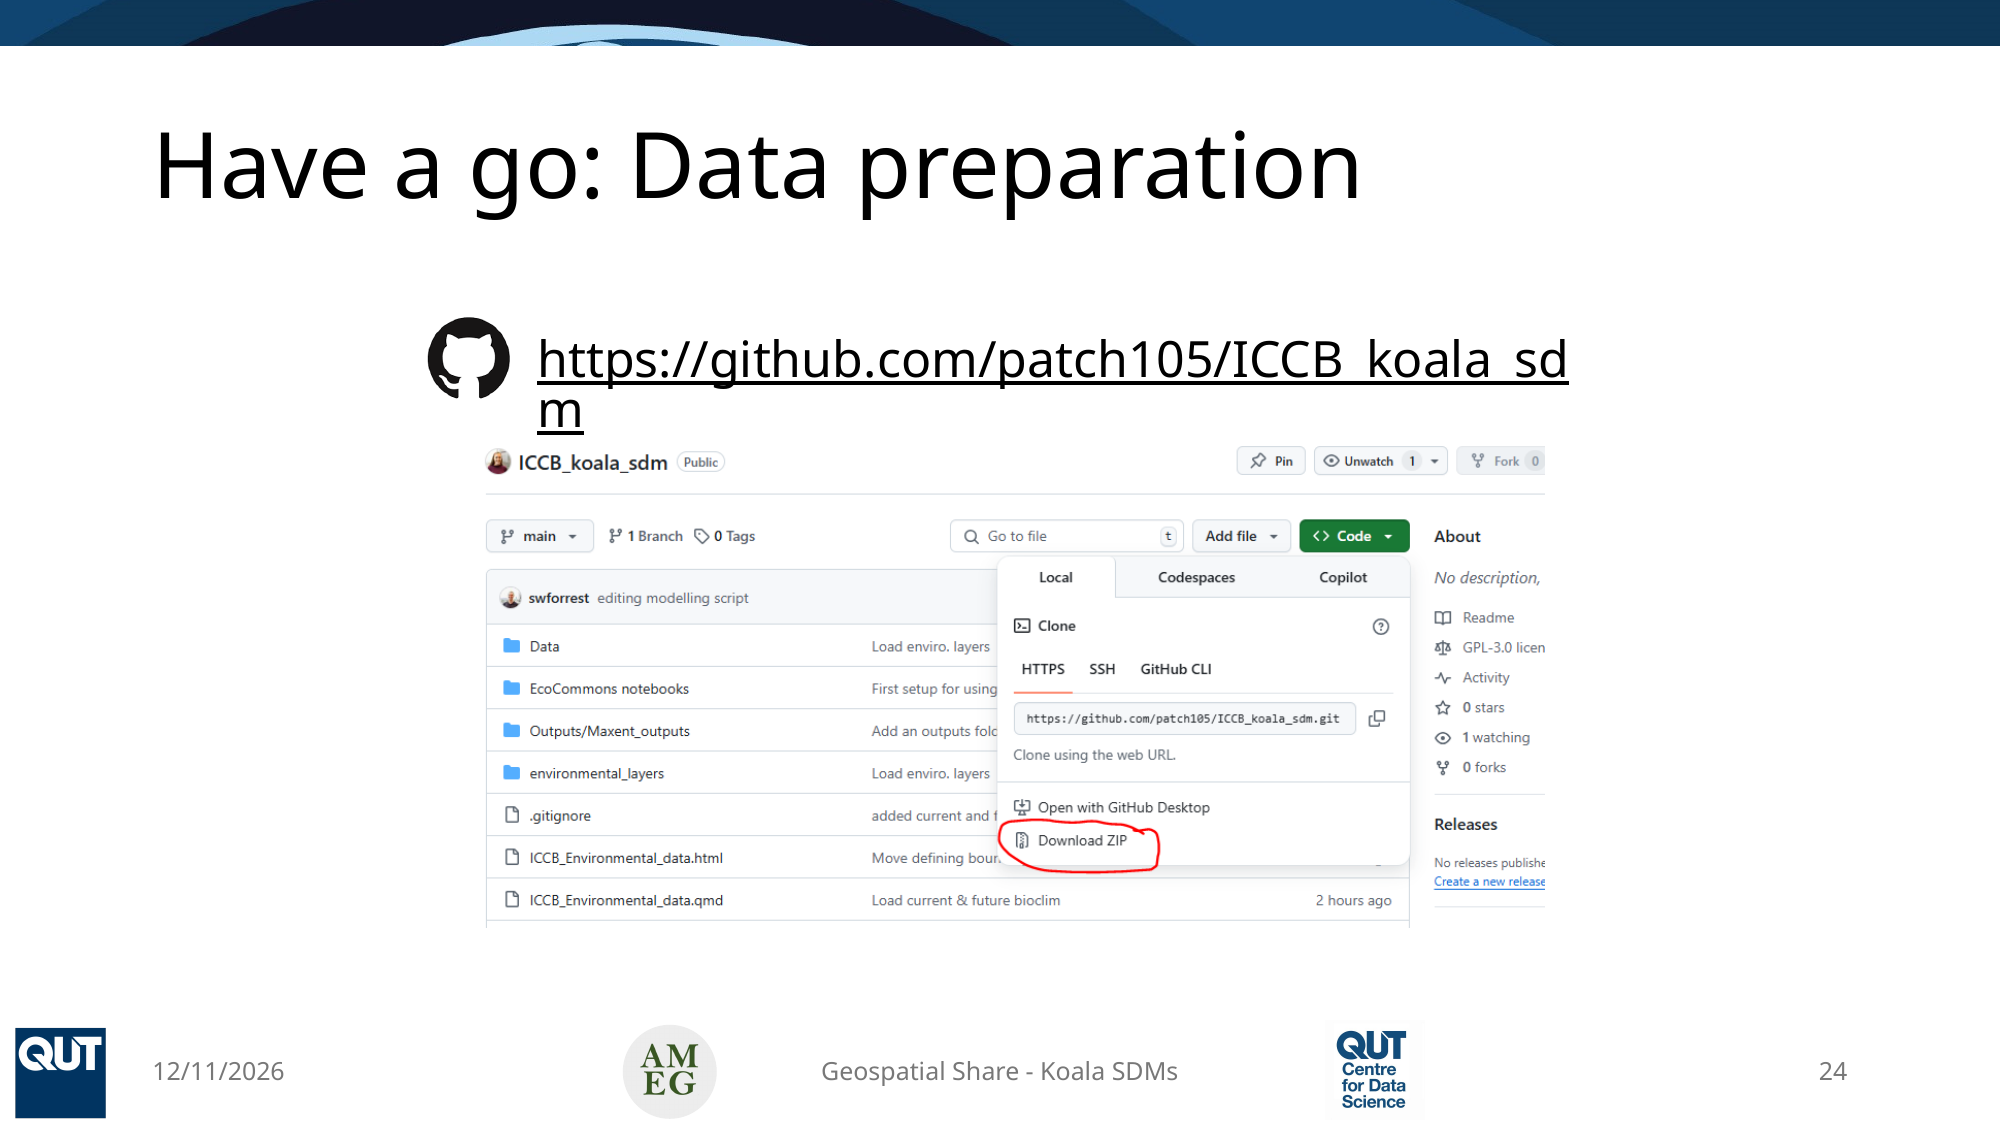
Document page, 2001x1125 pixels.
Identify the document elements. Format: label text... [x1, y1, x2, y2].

picture [0, 0, 2000, 46]
title Have a go: Data preparation [137, 59, 1863, 278]
picture [1325, 1020, 1425, 1120]
footer Geospatial Share - Koala SDMs [662, 1042, 1338, 1103]
slide_number 24 [1412, 1042, 1863, 1103]
picture [622, 1024, 707, 1119]
picture [0, 1020, 111, 1125]
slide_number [137, 1042, 588, 1103]
picture [413, 306, 523, 409]
text_box https://github.com/patch105/ICCB_koala_sdm [522, 319, 1612, 463]
picture [454, 442, 1545, 929]
